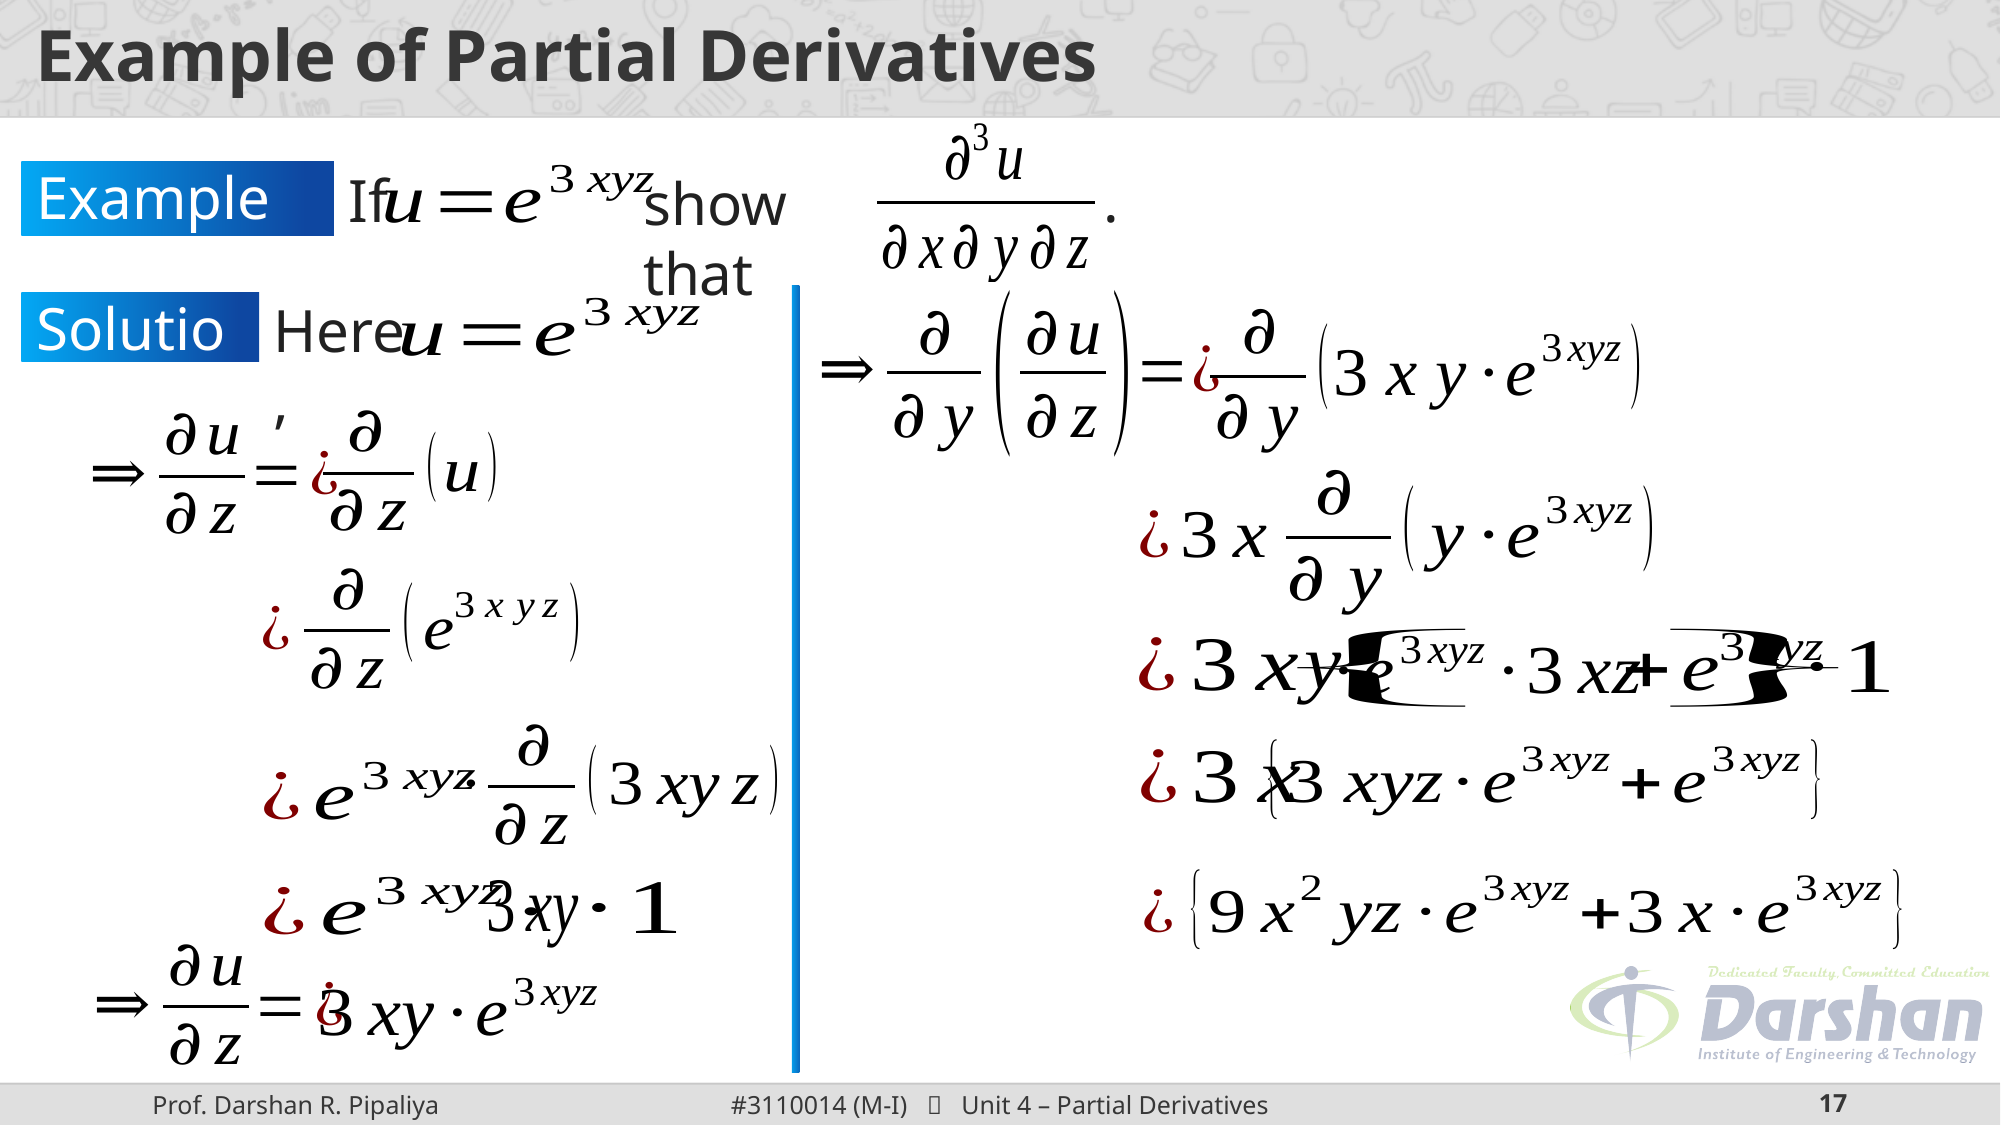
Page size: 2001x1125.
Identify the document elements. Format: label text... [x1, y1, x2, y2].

text_box Solution: [21, 292, 259, 362]
text_box [791, 285, 800, 1073]
list Example 10: [21, 161, 333, 236]
text_box [1570, 966, 1990, 1063]
title Example of Partial Derivatives [0, 0, 2000, 117]
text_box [333, 112, 1931, 282]
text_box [259, 286, 703, 373]
